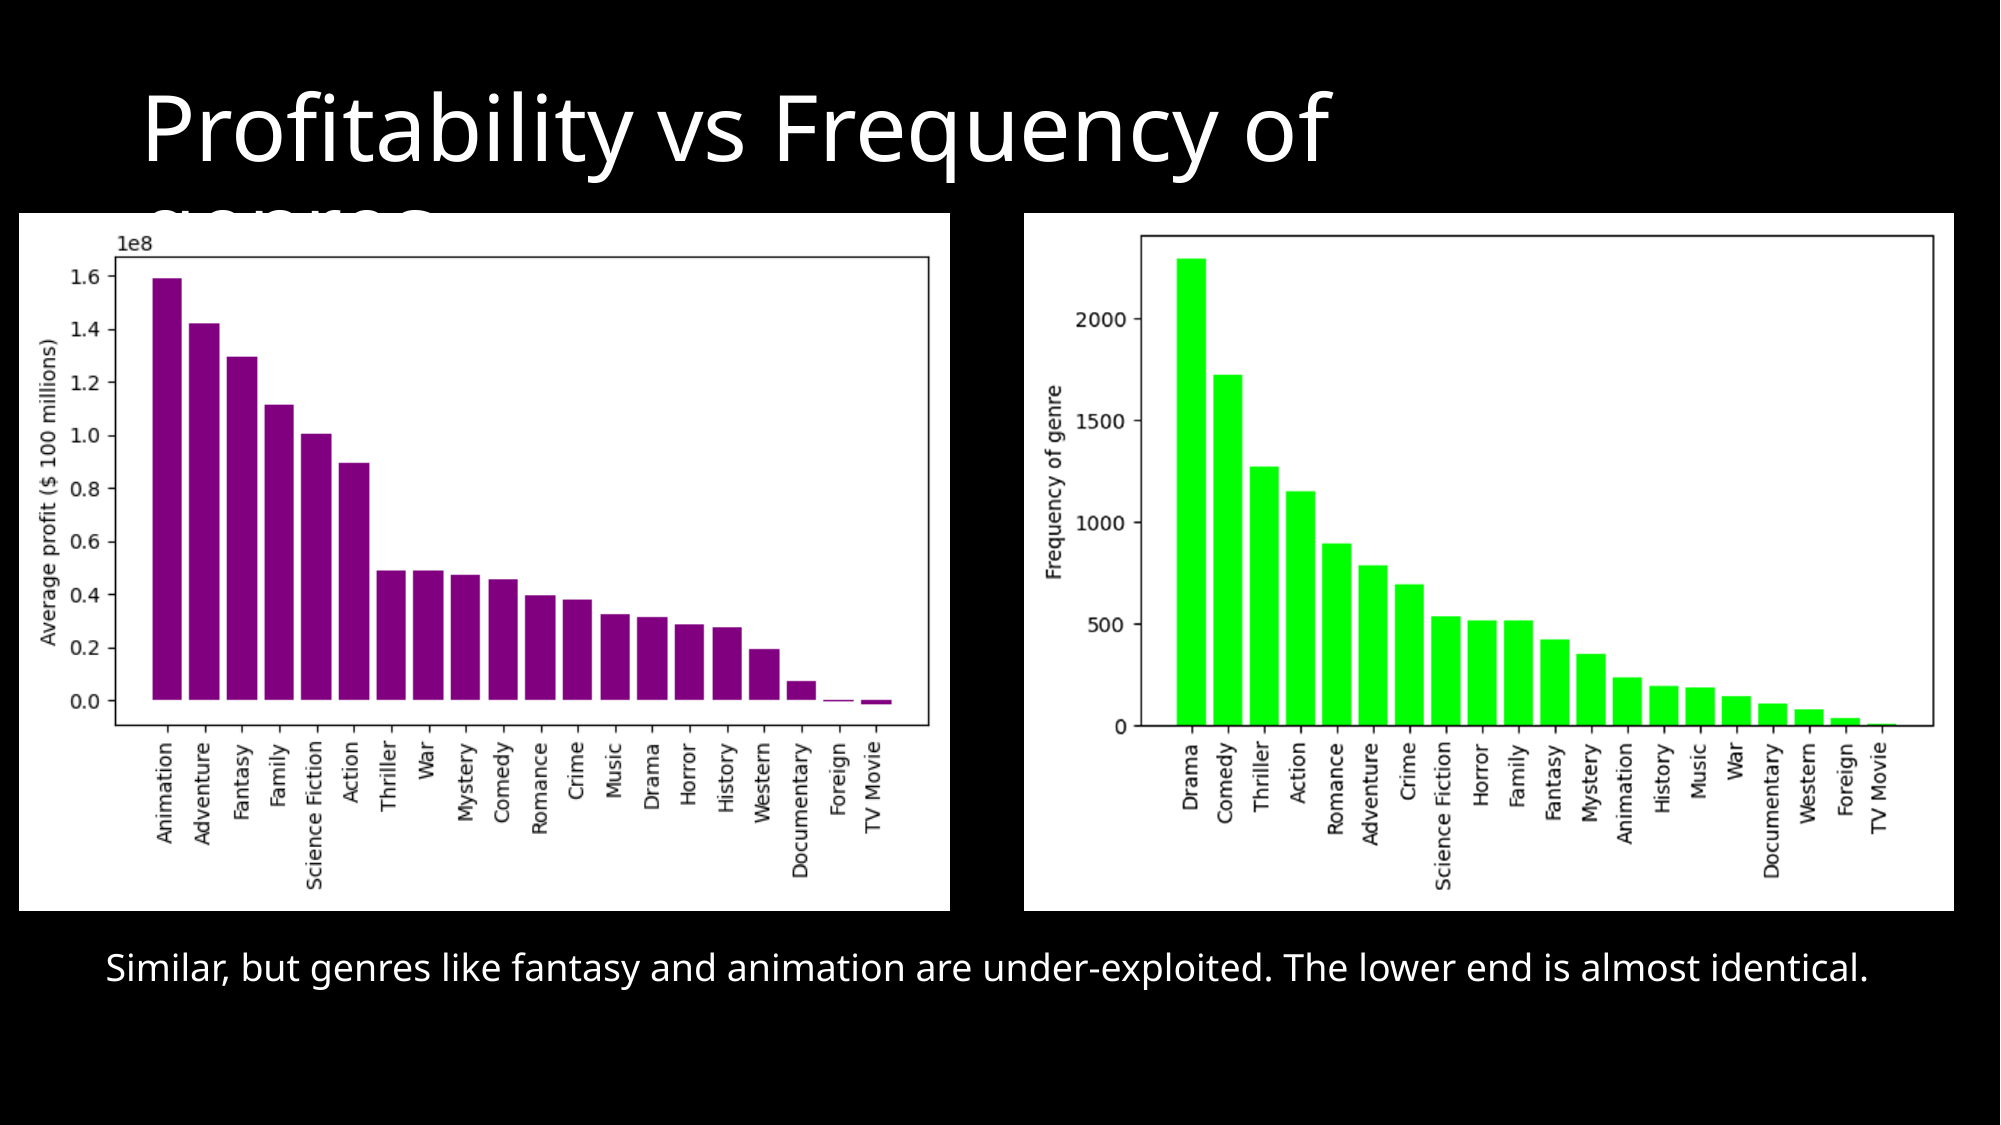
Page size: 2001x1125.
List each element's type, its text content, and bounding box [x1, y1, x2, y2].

picture [19, 213, 950, 912]
text_box Similar, but genres like fantasy and animation are under-exploited. The lower end is almost identical. [90, 936, 1909, 997]
title Profitability vs Frequency of genres [125, 74, 1625, 282]
picture [1024, 213, 1954, 912]
